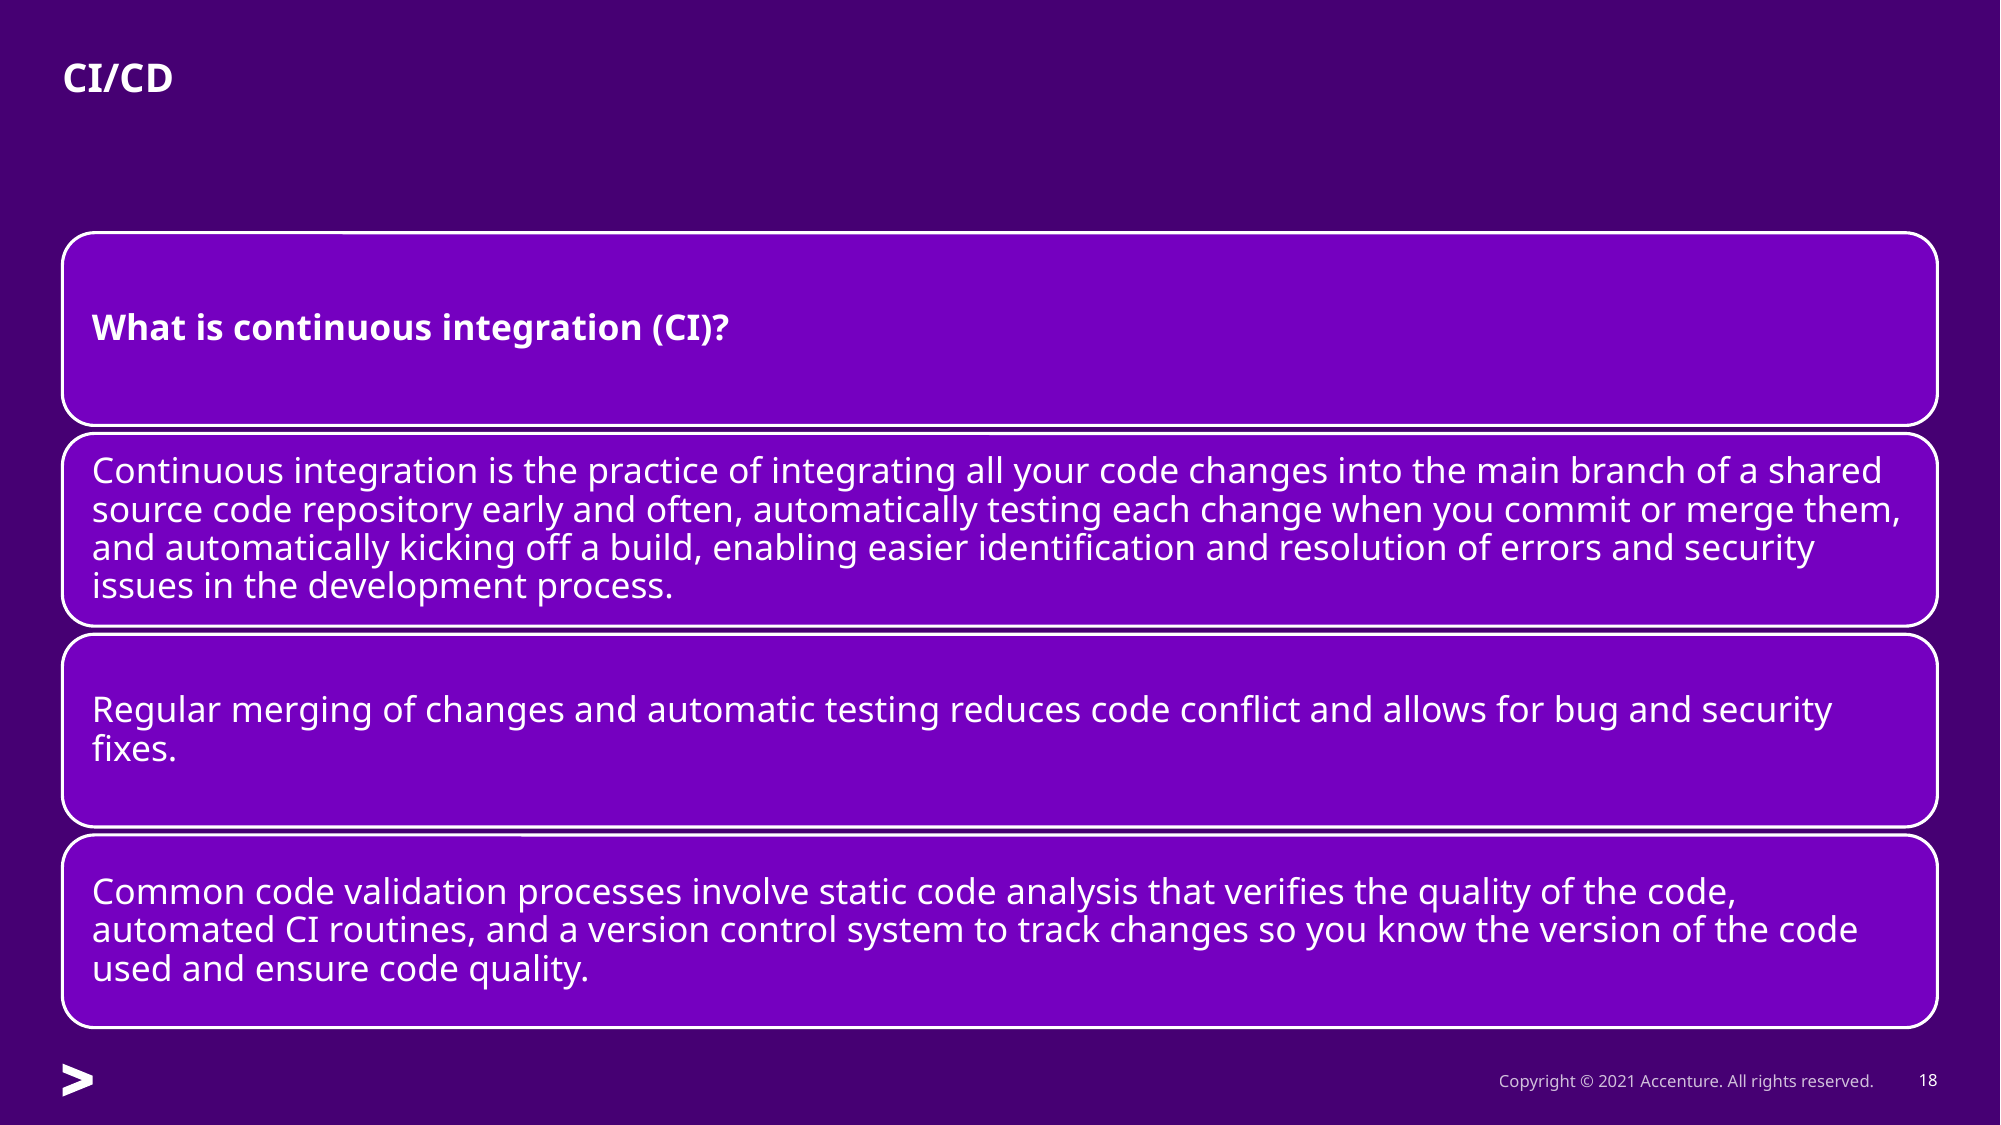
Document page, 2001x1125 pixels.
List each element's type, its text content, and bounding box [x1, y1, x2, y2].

title CI/CD [62, 62, 1938, 224]
slide_number 18 [1883, 1064, 1938, 1098]
footer Copyright © 2021 Accenture. All rights reserved. [1200, 1064, 1875, 1097]
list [62, 224, 1938, 1036]
